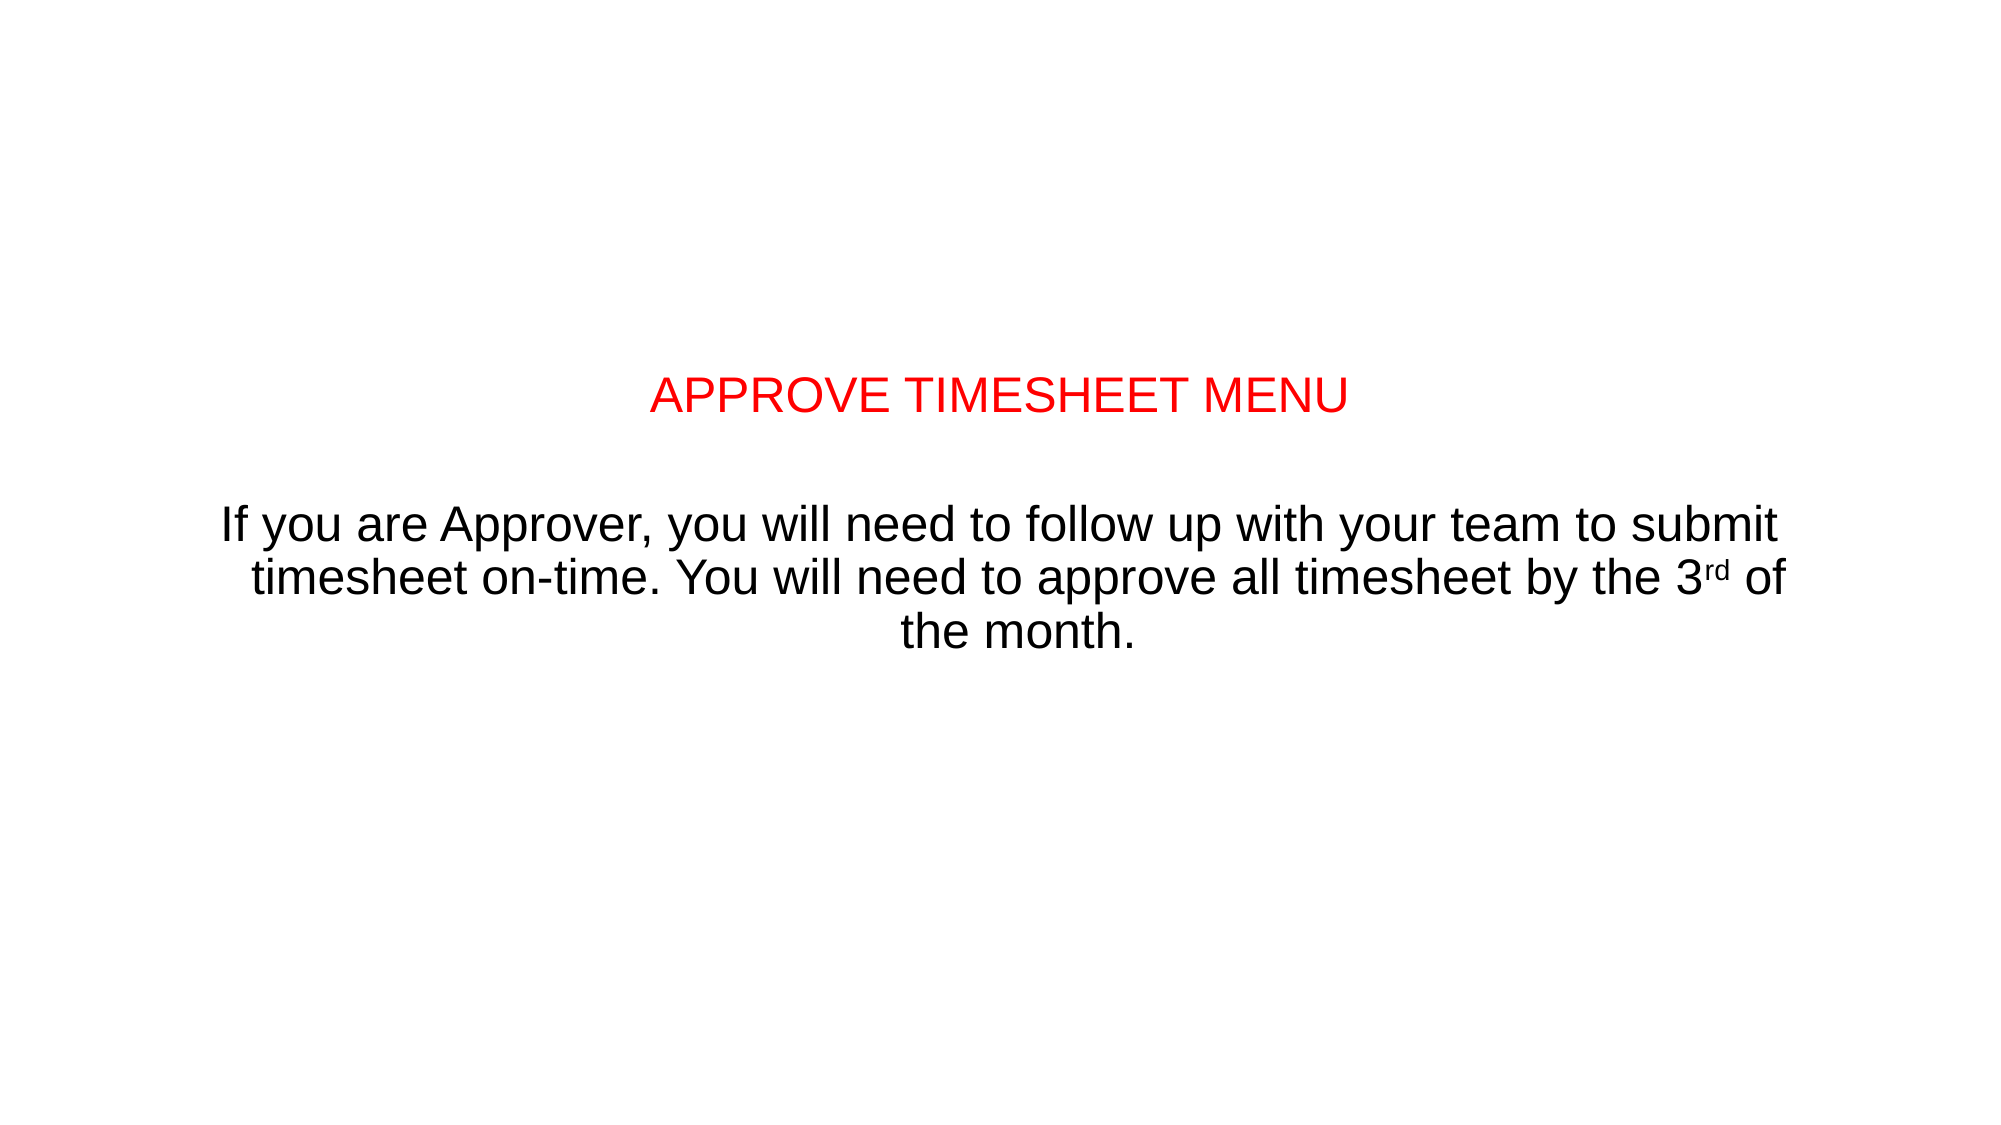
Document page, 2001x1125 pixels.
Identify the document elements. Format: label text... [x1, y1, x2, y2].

list APPROVE TIMESHEET MENU If you are Approver, you will need to follow up with your team to submit timesheet on-time. You will need to approve all timesheet by the 3rd of the month. [184, 187, 1816, 901]
